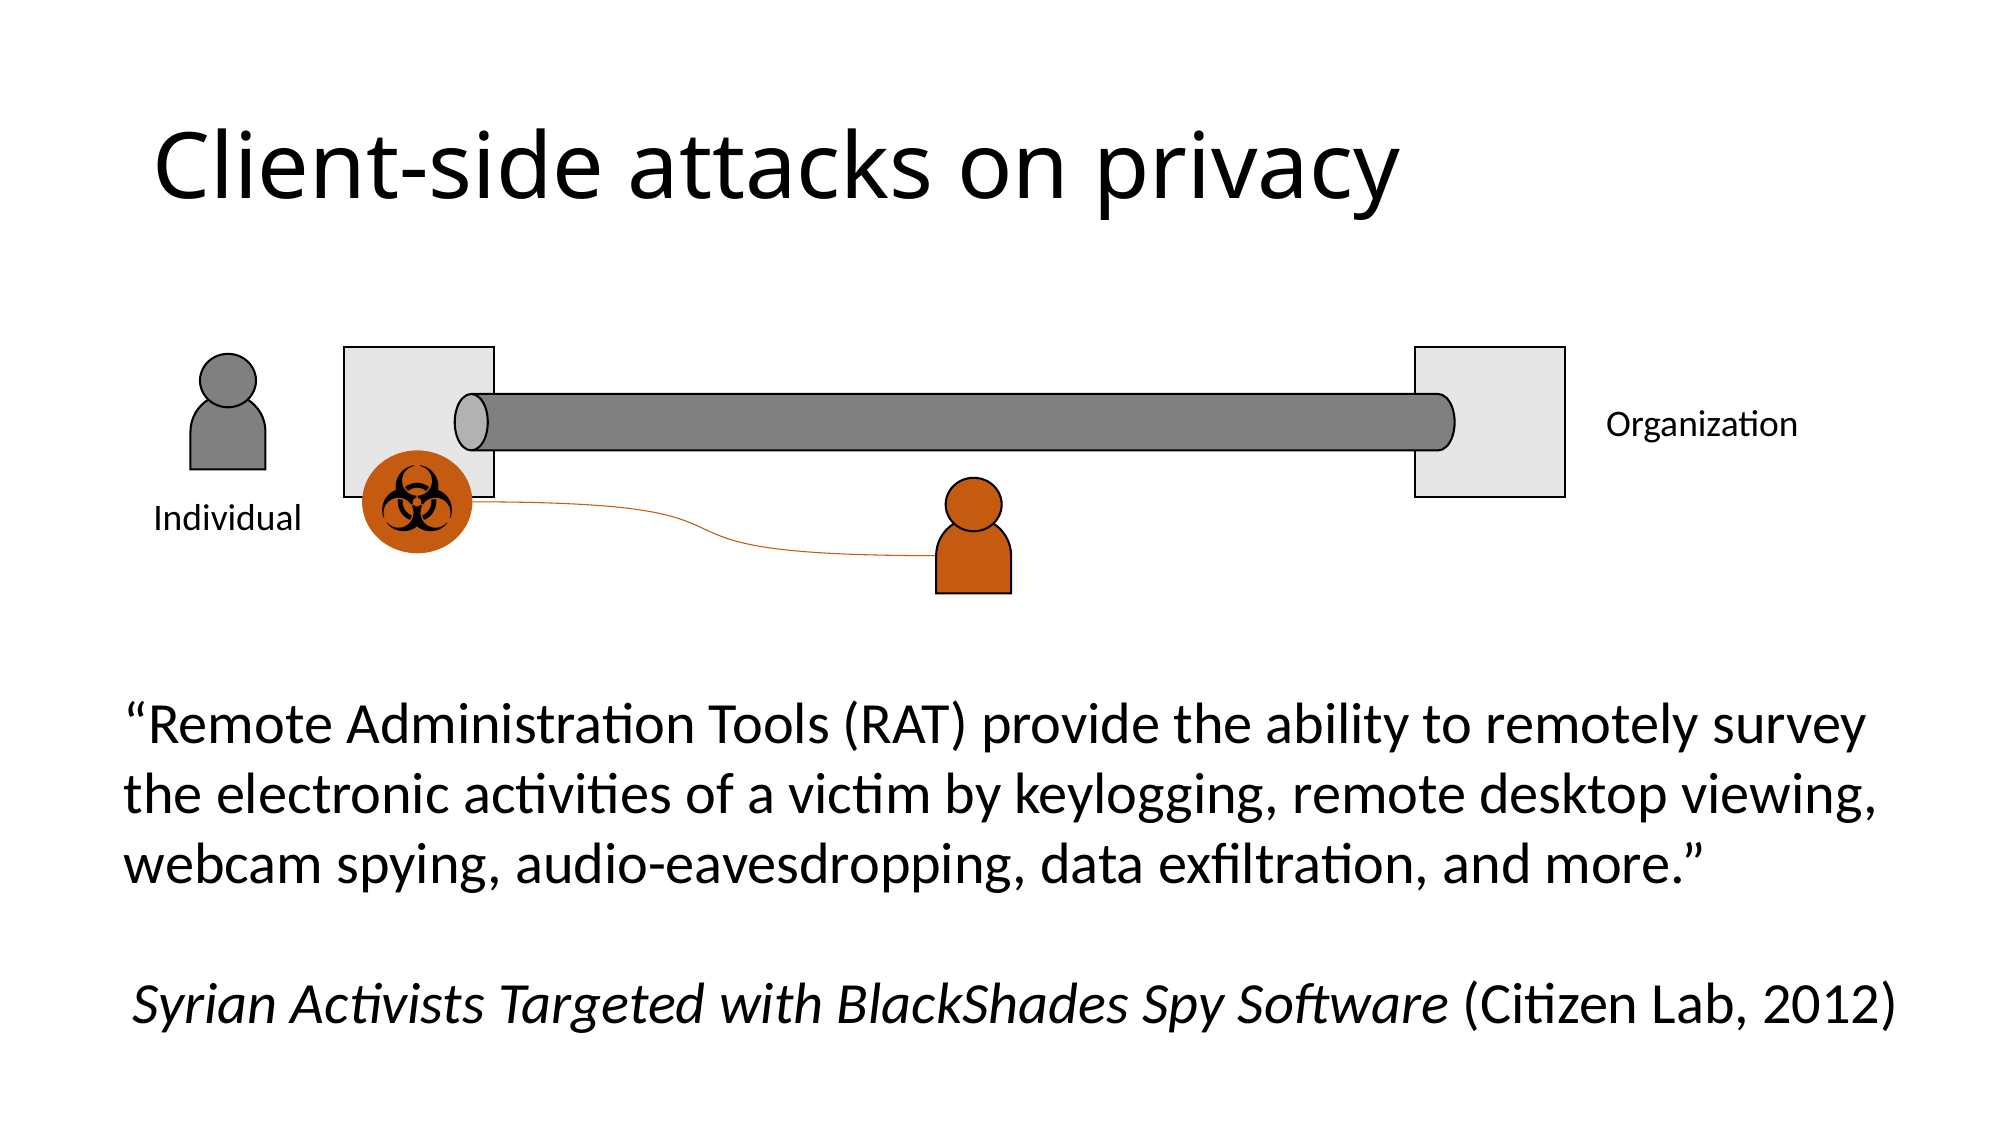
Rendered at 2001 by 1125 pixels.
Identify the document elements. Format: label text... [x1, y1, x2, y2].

text_box Organization [1591, 391, 1814, 452]
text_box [362, 450, 473, 554]
text_box “Remote Administration Tools (RAT) provide the ability to remotely survey the electronic activities of a victim by keylogging, remote desktop viewing, webcam spying, audio-eavesdropping, data exfiltration, and more.” Syrian Activists Targeted with BlackShades Spy Software (Citizen Lab, 2012) [109, 677, 1913, 1043]
text_box [343, 346, 495, 498]
text_box [453, 392, 1456, 452]
title Client-side attacks on privacy [137, 59, 1863, 278]
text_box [472, 501, 936, 556]
text_box [1414, 346, 1566, 498]
text_box Individual [138, 485, 318, 546]
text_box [190, 353, 266, 470]
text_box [936, 477, 1012, 594]
